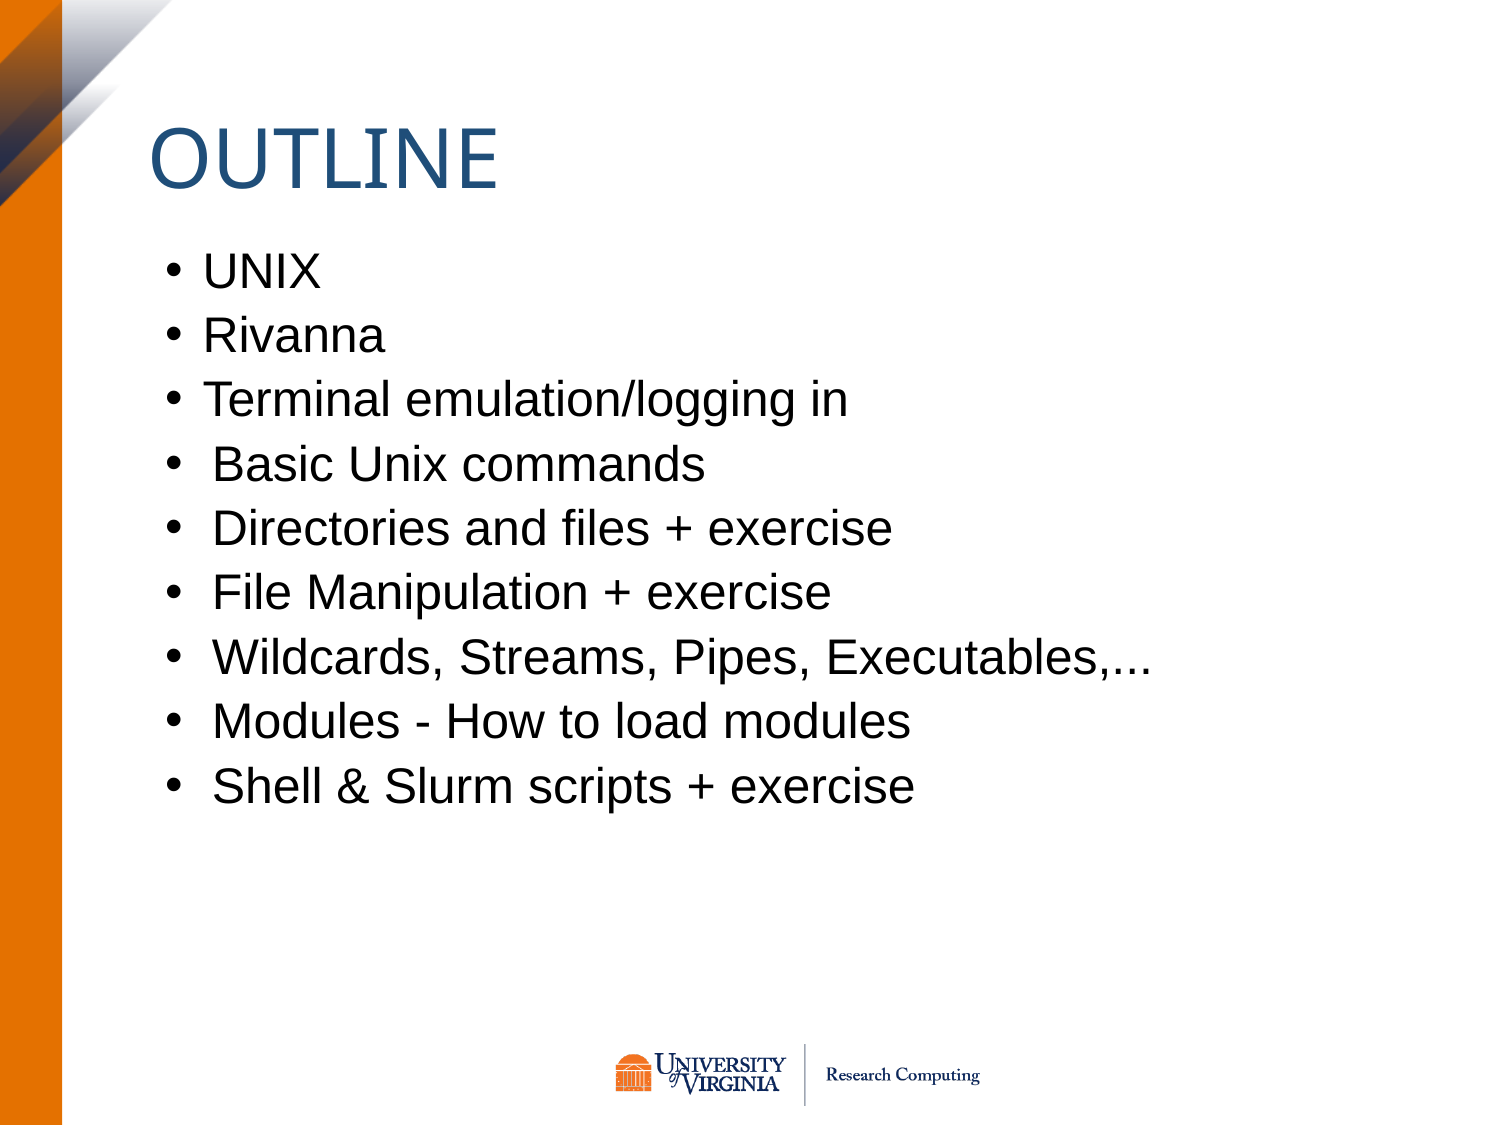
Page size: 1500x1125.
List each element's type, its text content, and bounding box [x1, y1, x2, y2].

title Outline [132, 52, 1427, 271]
picture [0, 0, 176, 210]
picture [607, 1044, 988, 1106]
list UNIX Rivanna Terminal emulation/logging in Basic Unix commands Directories and files + exercise File Manipulation + exercise Wildcards, Streams, Pipes, Executables,... Modules - How to load modules Shell & Slurm scripts + exercise [75, 237, 1369, 1014]
